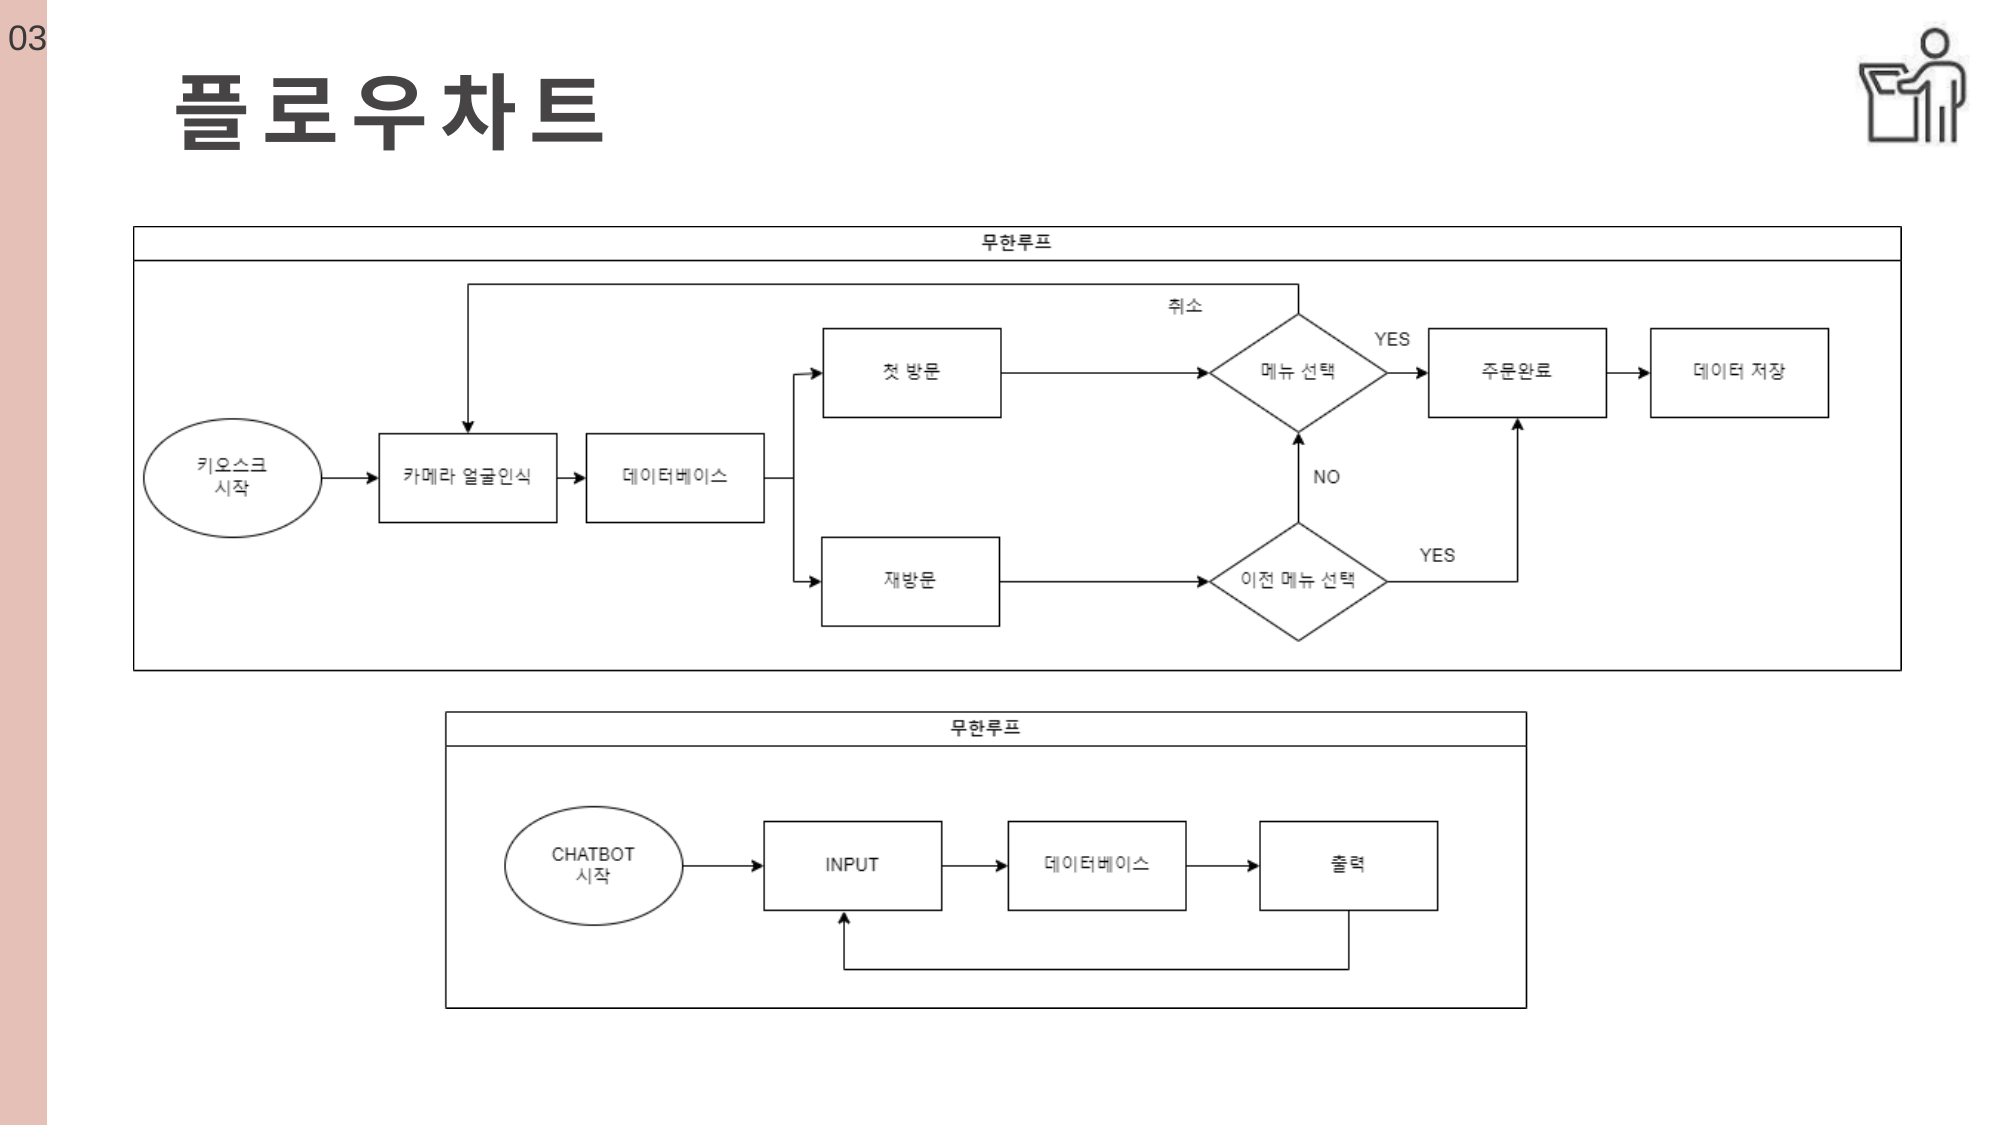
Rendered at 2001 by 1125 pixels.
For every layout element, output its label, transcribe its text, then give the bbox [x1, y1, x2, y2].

text_box [0, 65, 48, 1125]
text_box 플로우차트 [158, 53, 621, 168]
text_box [0, 0, 48, 7]
text_box 03 [0, 7, 63, 65]
picture [133, 226, 1902, 1009]
picture [1841, 8, 1987, 170]
